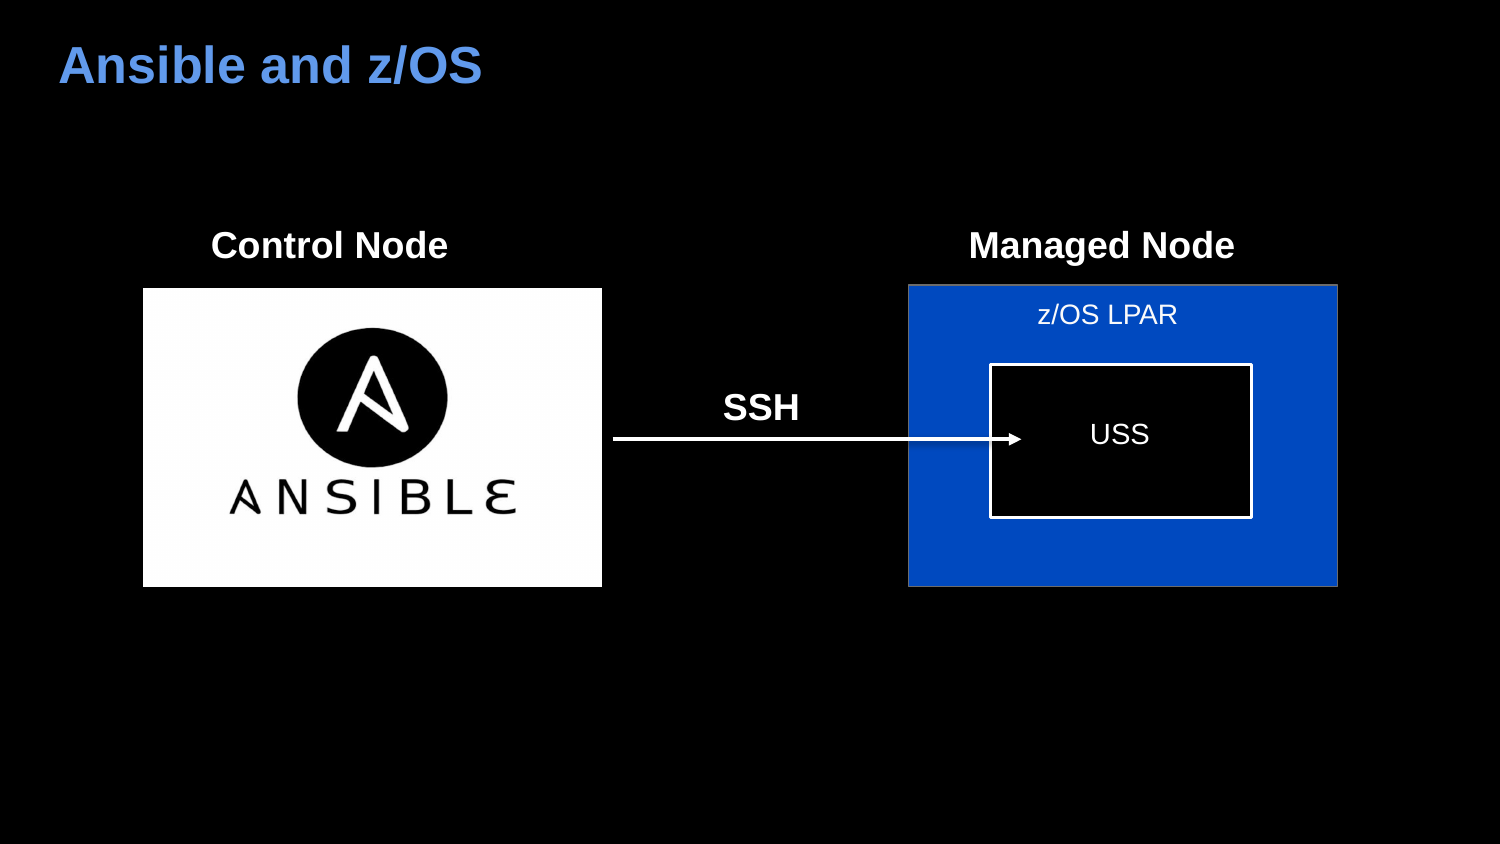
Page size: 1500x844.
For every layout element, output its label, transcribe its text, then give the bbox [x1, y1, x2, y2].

picture [143, 288, 602, 587]
text_box z/OS LPAR [1022, 289, 1194, 338]
text_box Control Node [196, 213, 474, 274]
title Ansible and z/OS [58, 39, 1463, 119]
text_box Managed Node [953, 213, 1251, 274]
text_box [988, 363, 1254, 519]
text_box USS [1075, 407, 1167, 458]
text_box SSH [708, 375, 815, 435]
text_box [908, 284, 1338, 587]
